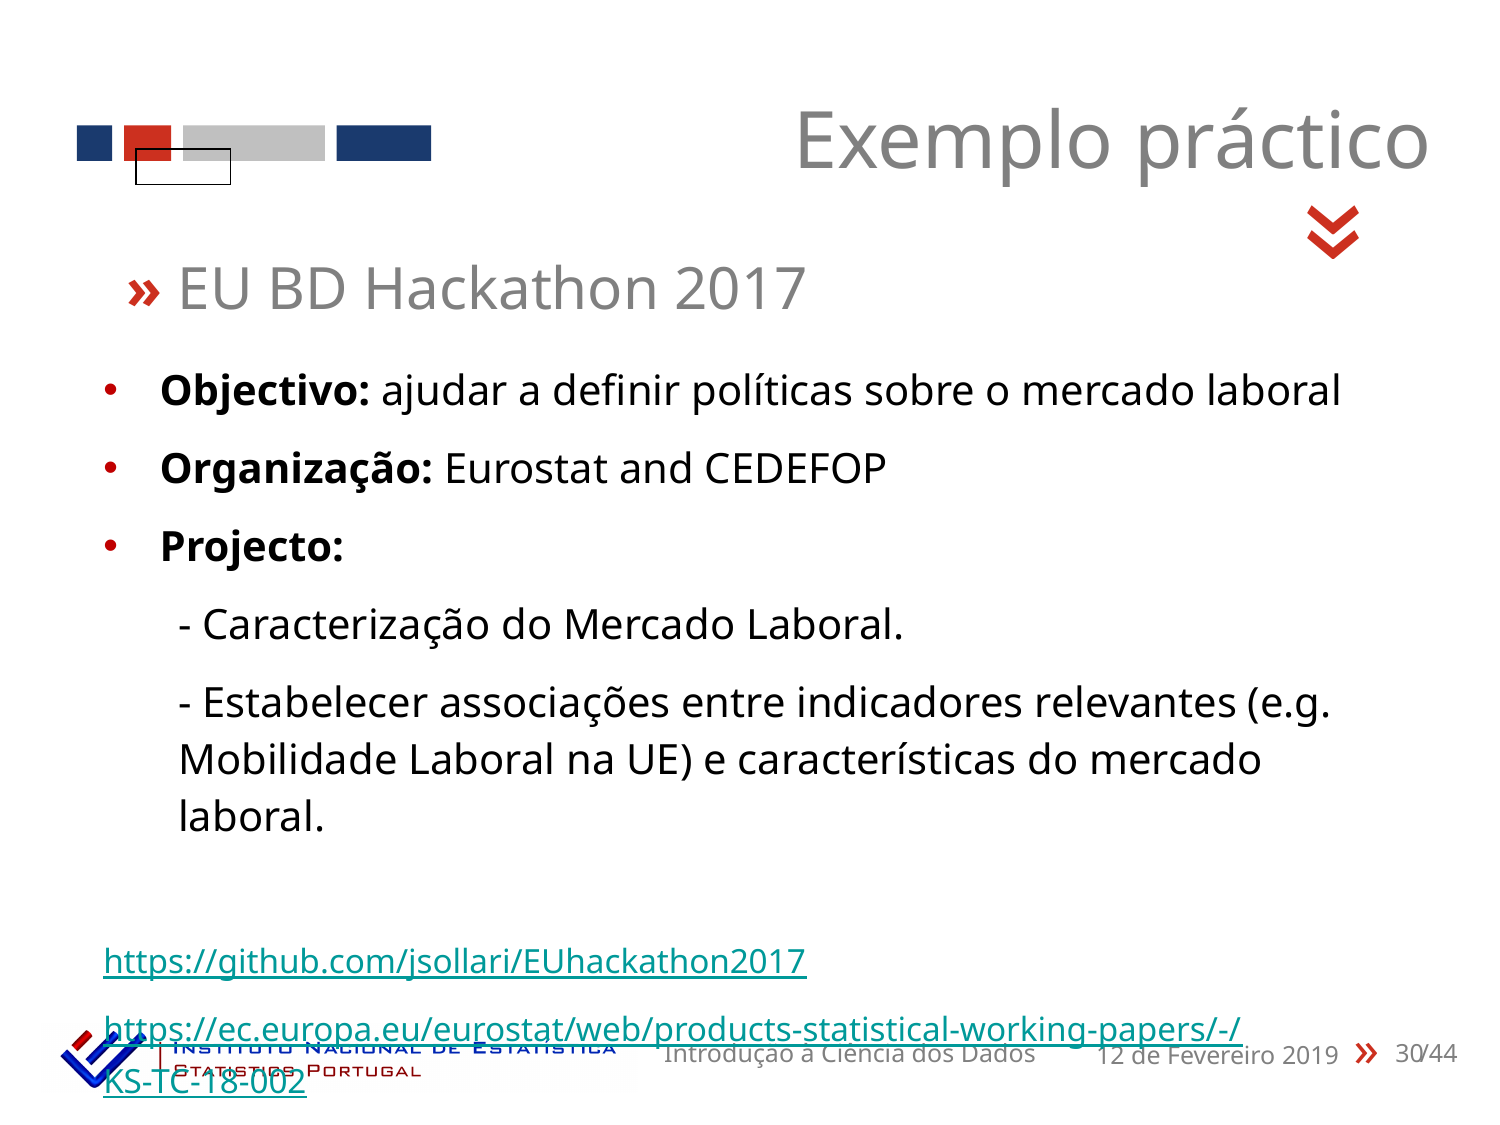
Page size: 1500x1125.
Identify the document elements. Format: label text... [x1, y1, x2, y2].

picture [41, 1023, 88, 1093]
text_box » EU BD Hackathon 2017 [111, 243, 1376, 329]
text_box 30 [1380, 1029, 1447, 1075]
text_box « [1234, 207, 1400, 280]
text_box Objectivo: ajudar a definir políticas sobre o mercado laboral Organização: Eurostat and CEDEFOP Projecto: - Caracterização do Mercado Laboral. - Estabelecer associações entre indicadores relevantes (e.g. Mobilidade Laboral na UE) e características do mercado laboral. https://github.com/jsollari/EUhackathon2017 https://ec.europa.eu/eurostat/web/products-statistical-working-papers/-/KS-TC-18-002 [88, 349, 1412, 1113]
text_box Exemplo práctico [454, 66, 1447, 207]
